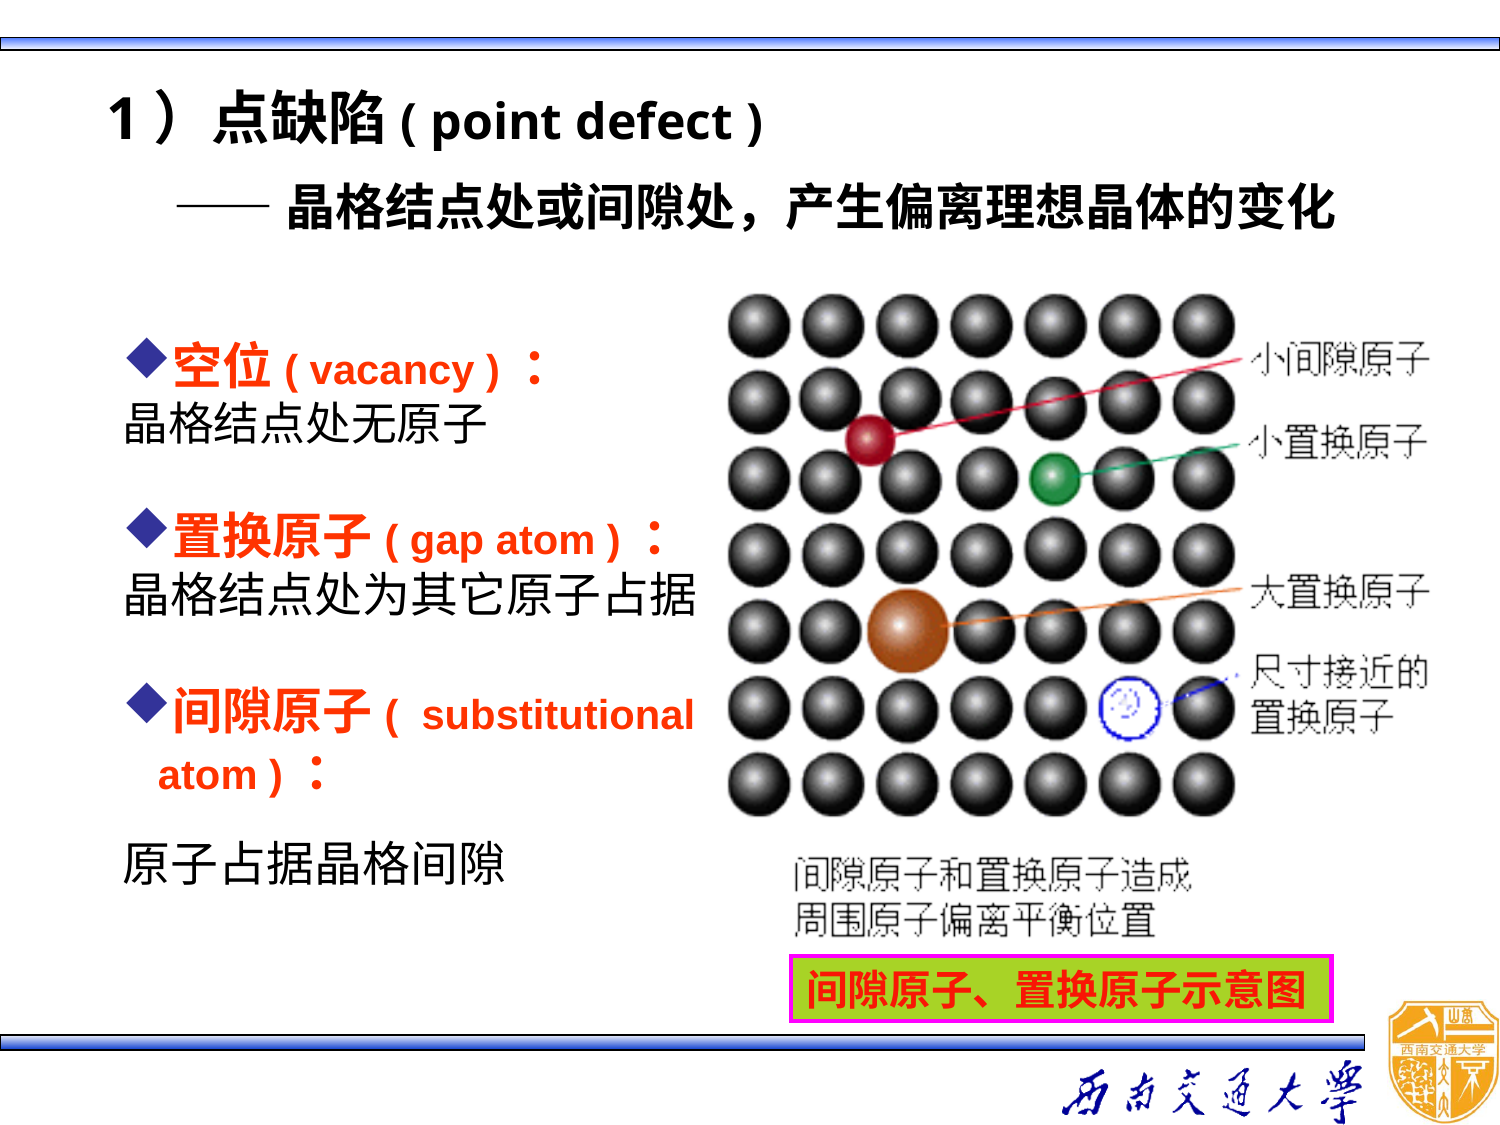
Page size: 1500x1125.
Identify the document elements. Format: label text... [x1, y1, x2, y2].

picture [712, 281, 1446, 962]
picture [1387, 999, 1500, 1125]
picture [1062, 1059, 1363, 1125]
text_box 1）点缺陷( point defect ) ——晶格结点处或间隙处，产生偏离理想晶体的变化 [91, 46, 1362, 243]
text_box 间隙原子、置换原子示意图 [791, 970, 1332, 1021]
text_box 空位( vacancy ) ： 晶格结点处无原子 置换原子( gap atom ) ： 晶格结点处为其它原子占据 间隙原子( substitutional atom ) ： 原子占据晶格间隙 [107, 267, 765, 957]
